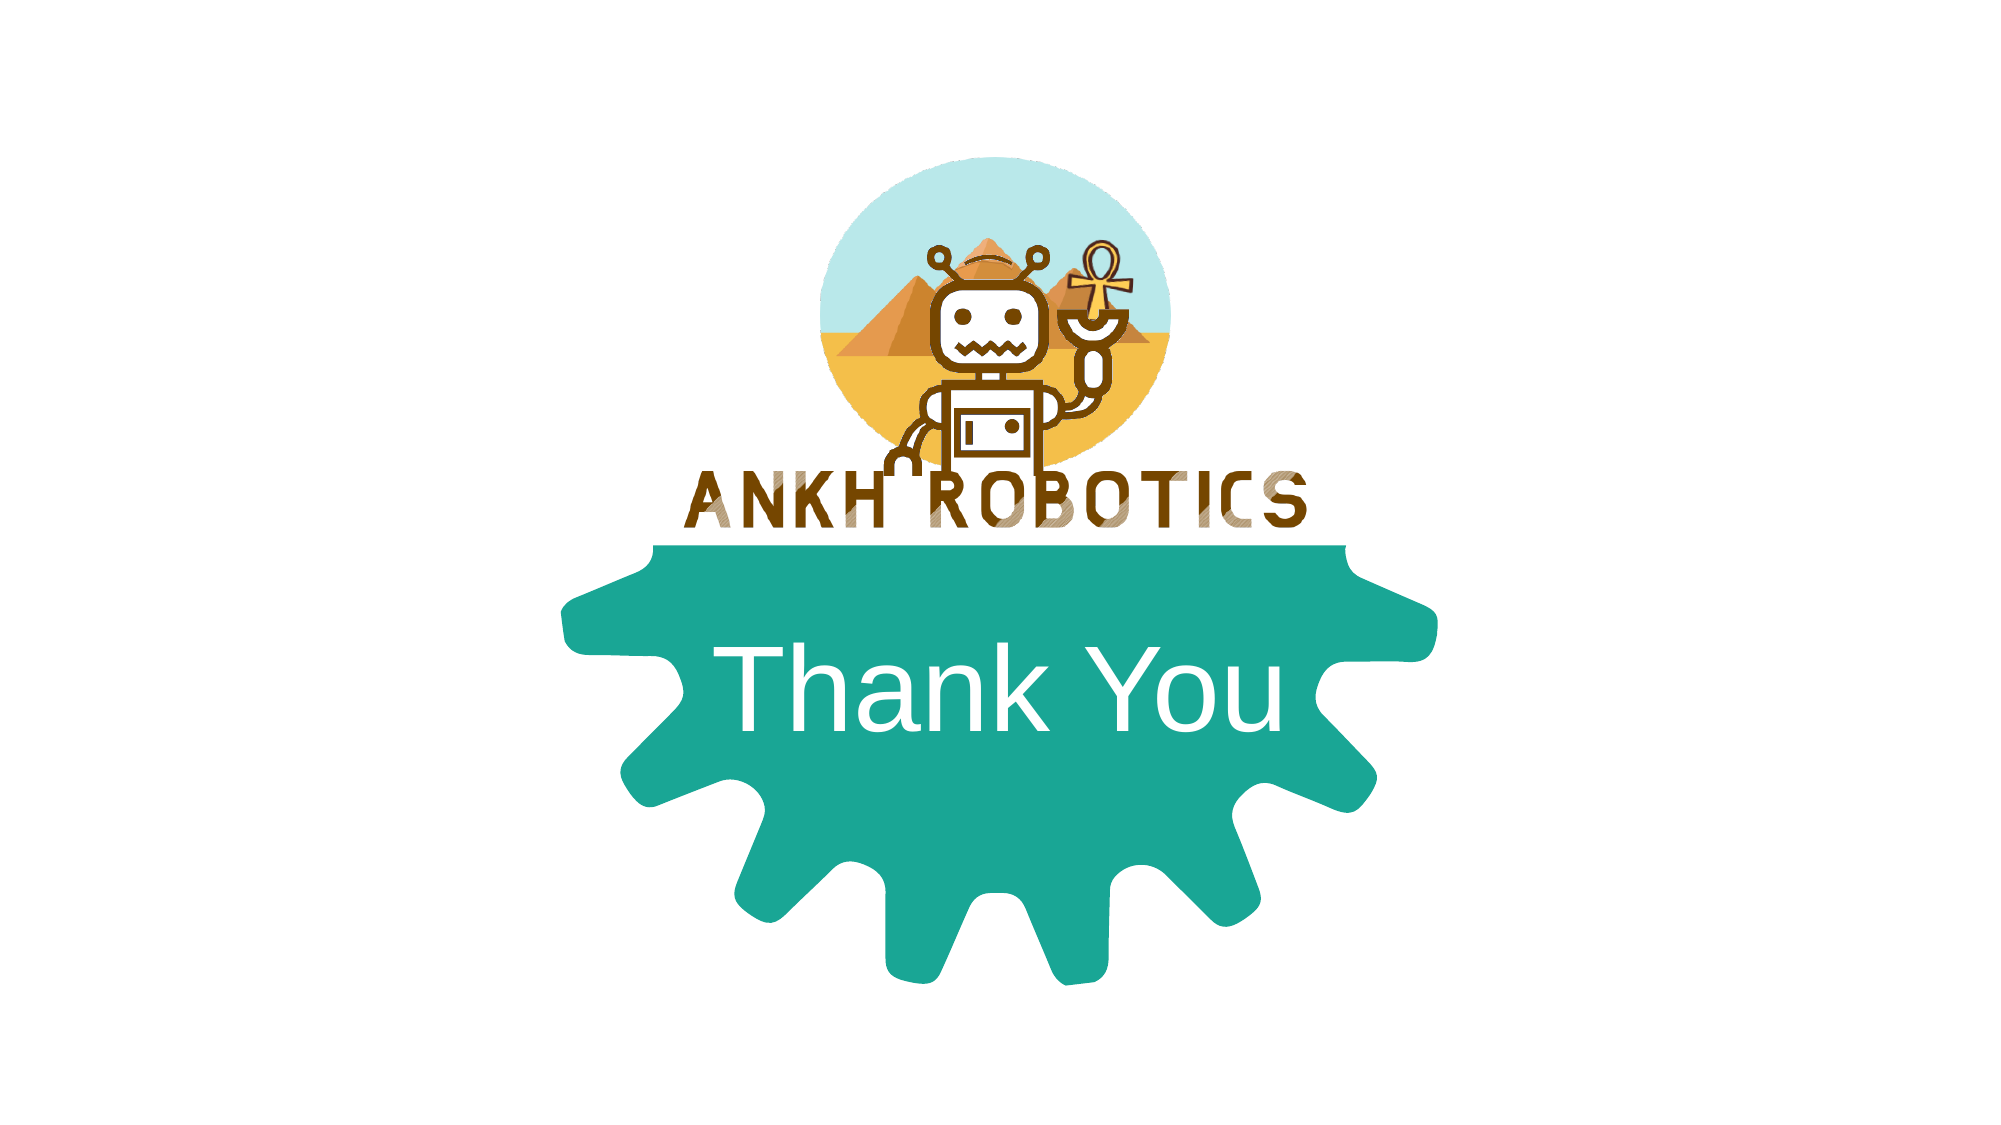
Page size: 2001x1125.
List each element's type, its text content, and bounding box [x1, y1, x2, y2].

text_box [560, 545, 1438, 663]
picture [667, 146, 1317, 535]
text_box Thank You [644, 601, 1356, 763]
text_box [620, 740, 1377, 986]
